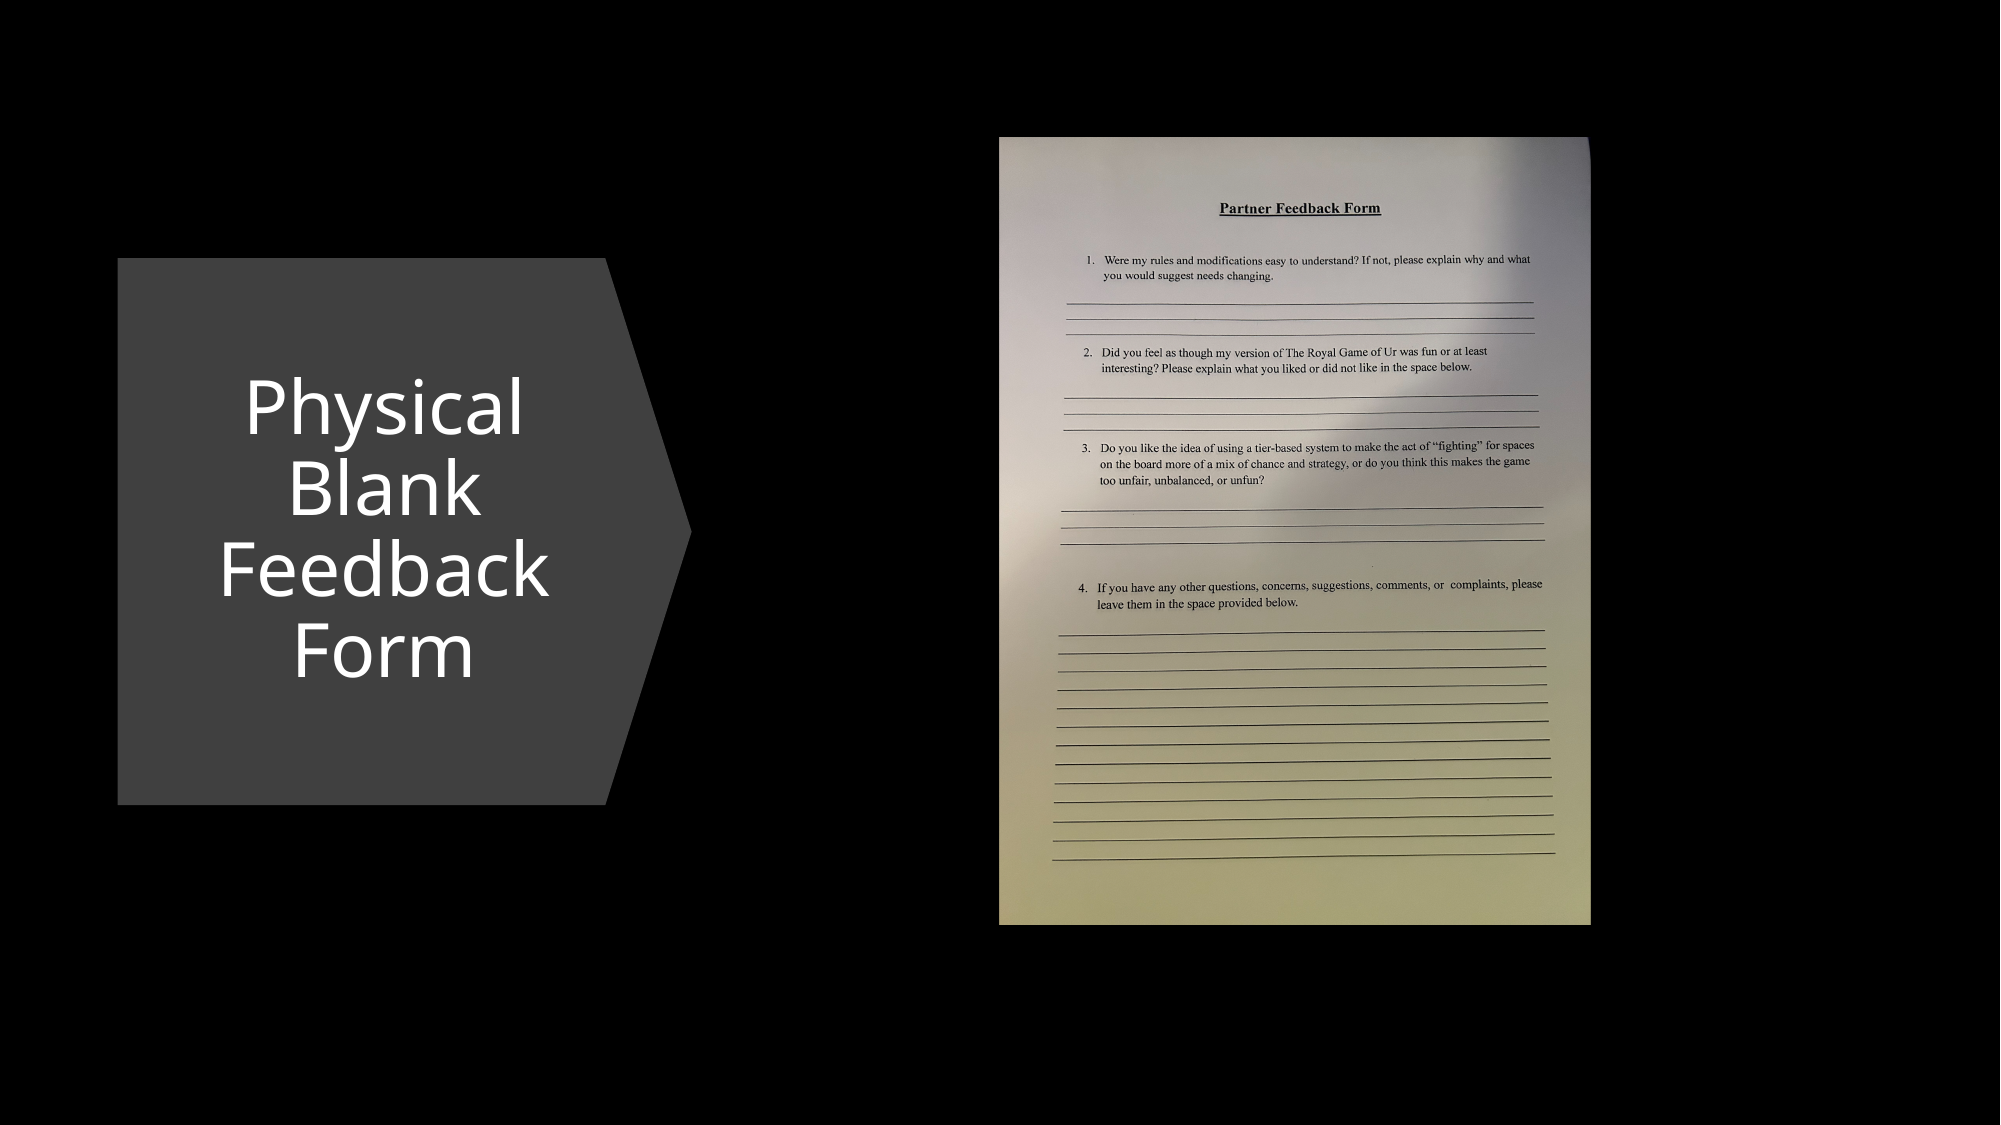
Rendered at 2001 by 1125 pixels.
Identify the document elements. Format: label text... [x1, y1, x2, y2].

title Physical Blank Feedback Form [168, 322, 601, 741]
picture [999, 137, 1592, 926]
text_box [116, 256, 694, 807]
